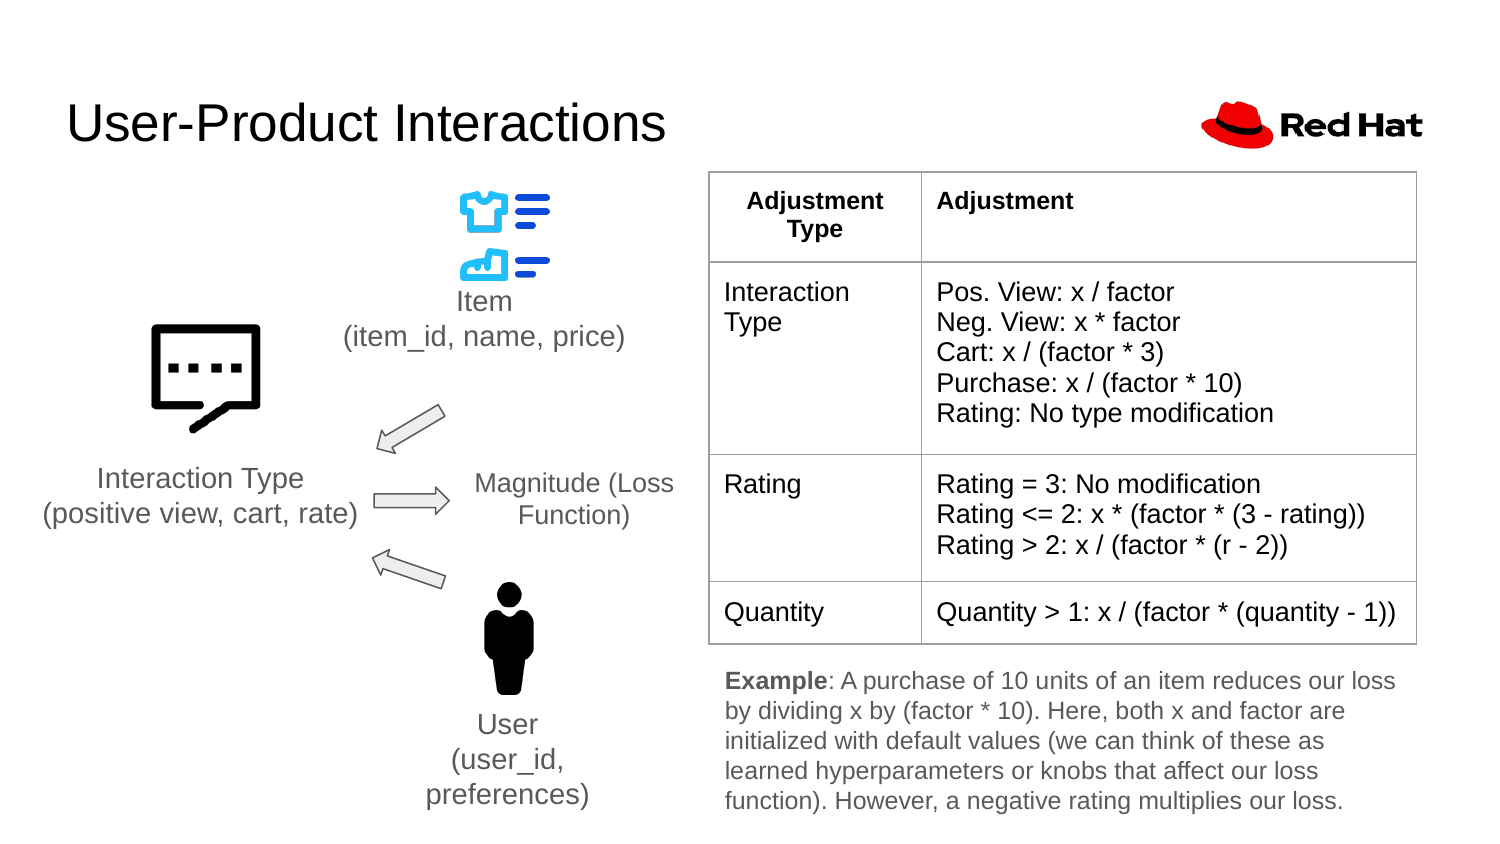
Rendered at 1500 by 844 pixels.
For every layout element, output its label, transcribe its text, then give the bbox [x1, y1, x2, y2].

table_cell Interaction Type [710, 263, 921, 454]
title User-Product Interactions [51, 72, 1147, 167]
text_box [372, 549, 446, 589]
picture [449, 578, 568, 698]
table_header Adjustment Type [710, 173, 921, 261]
text_box [376, 404, 445, 454]
table_cell Rating [710, 455, 921, 581]
table_cell Quantity [710, 582, 921, 643]
text_box Example: A purchase of 10 units of an item reduces our loss by dividing x by (factor * 10). Here, both x and factor are initialized with default values (we can think of these as learned hyperparameters or knobs that affect our loss function). However, a negative rating multiplies our loss. [709, 649, 1418, 830]
text_box [374, 486, 450, 515]
picture [150, 323, 261, 434]
table_cell Rating = 3: No modification Rating <= 2: x * (factor * (3 - rating)) Rating > 2: x / (factor * (r - 2)) [922, 455, 1416, 581]
picture [449, 180, 560, 292]
text_box Magnitude (Loss Function) [456, 449, 692, 544]
text_box User (user_id, preferences) [363, 690, 652, 826]
table_header Adjustment [922, 173, 1416, 261]
table_cell Pos. View: x / factor Neg. View: x * factor Cart: x / (factor * 3) Purchase: x / (factor * 10) Rating: No type modification [922, 263, 1416, 454]
picture [1187, 90, 1465, 164]
text_box Item (item_id, name, price) [302, 267, 667, 368]
table_cell Quantity > 1: x / (factor * (quantity - 1)) [922, 582, 1416, 643]
text_box Interaction Type (positive view, cart, rate) [10, 444, 391, 545]
